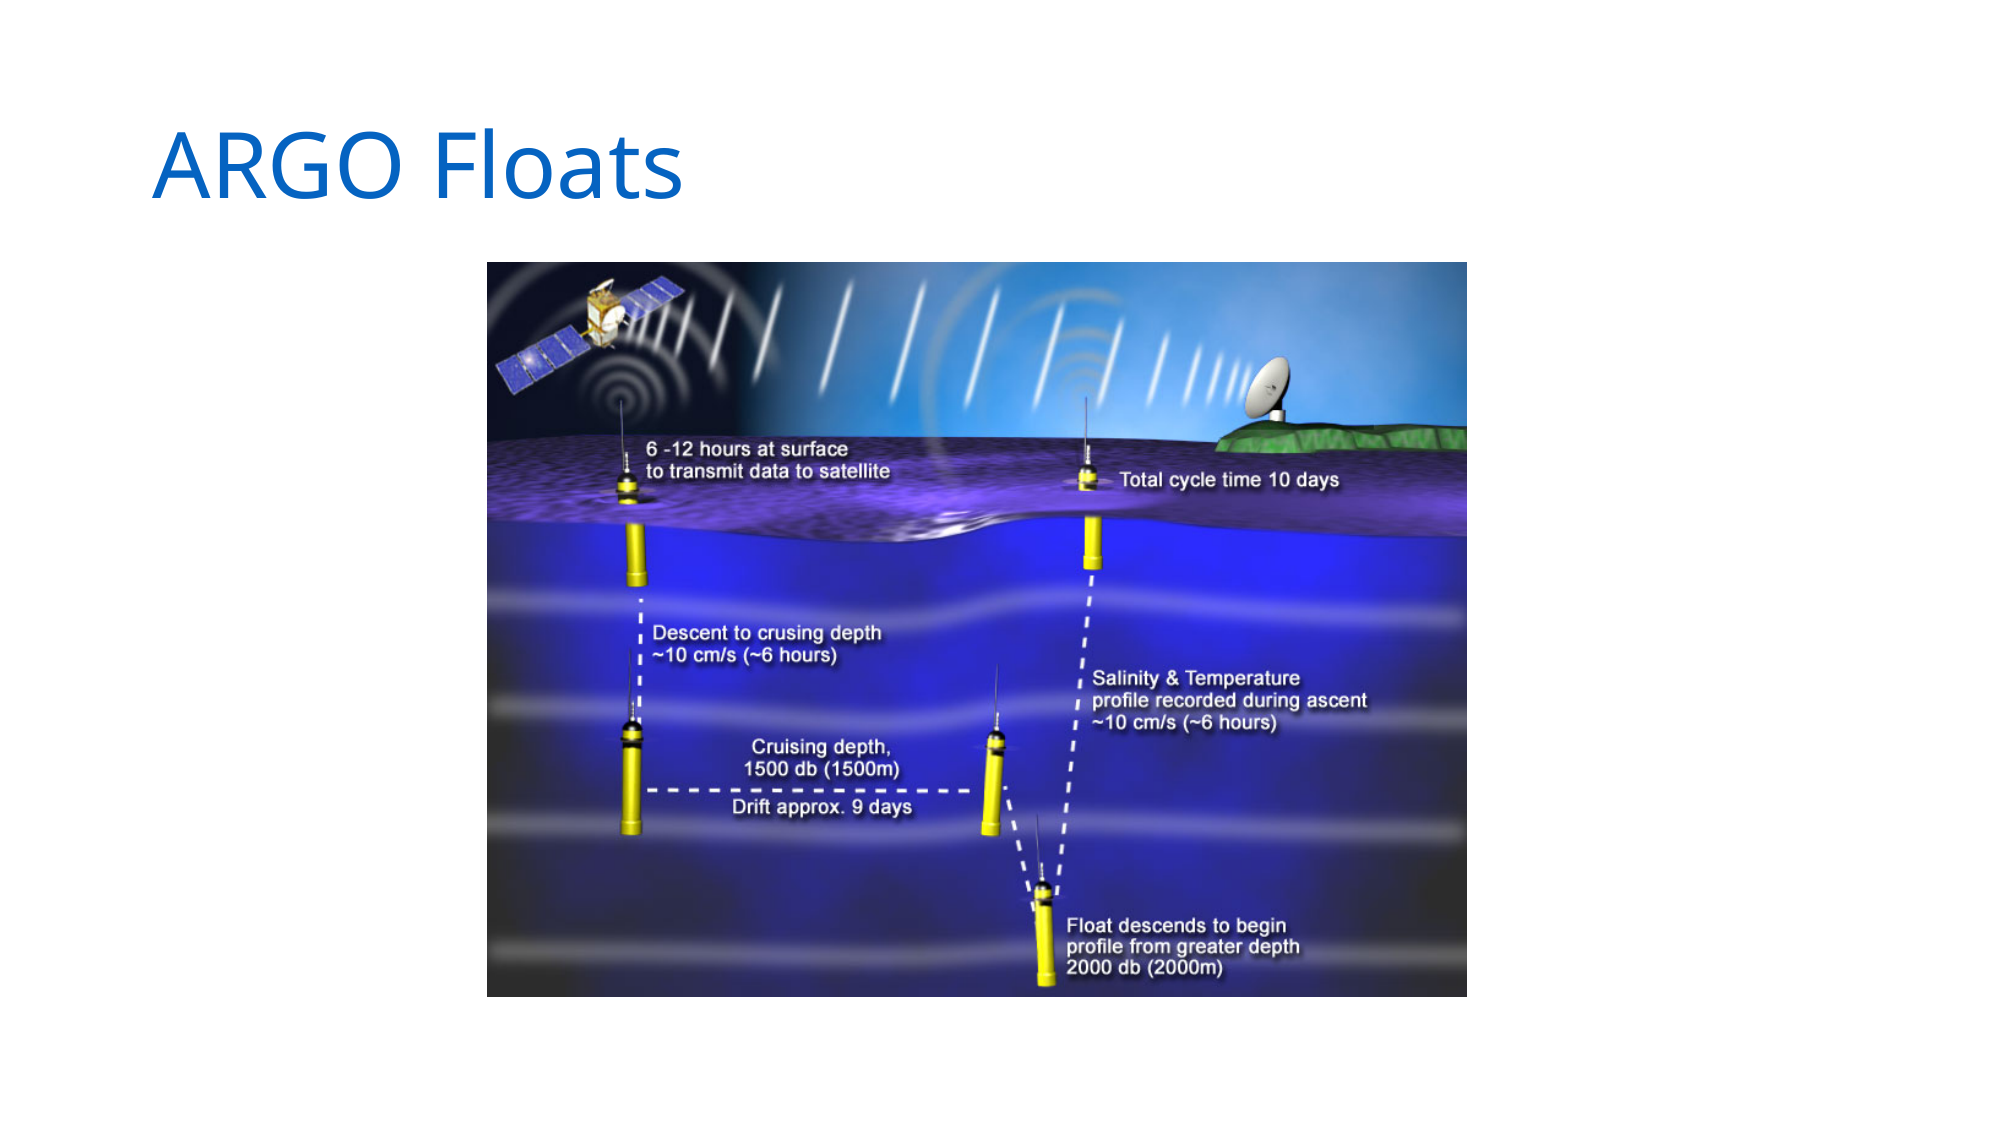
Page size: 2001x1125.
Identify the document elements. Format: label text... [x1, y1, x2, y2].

title ARGO Floats [137, 59, 1863, 278]
picture [487, 262, 1467, 997]
